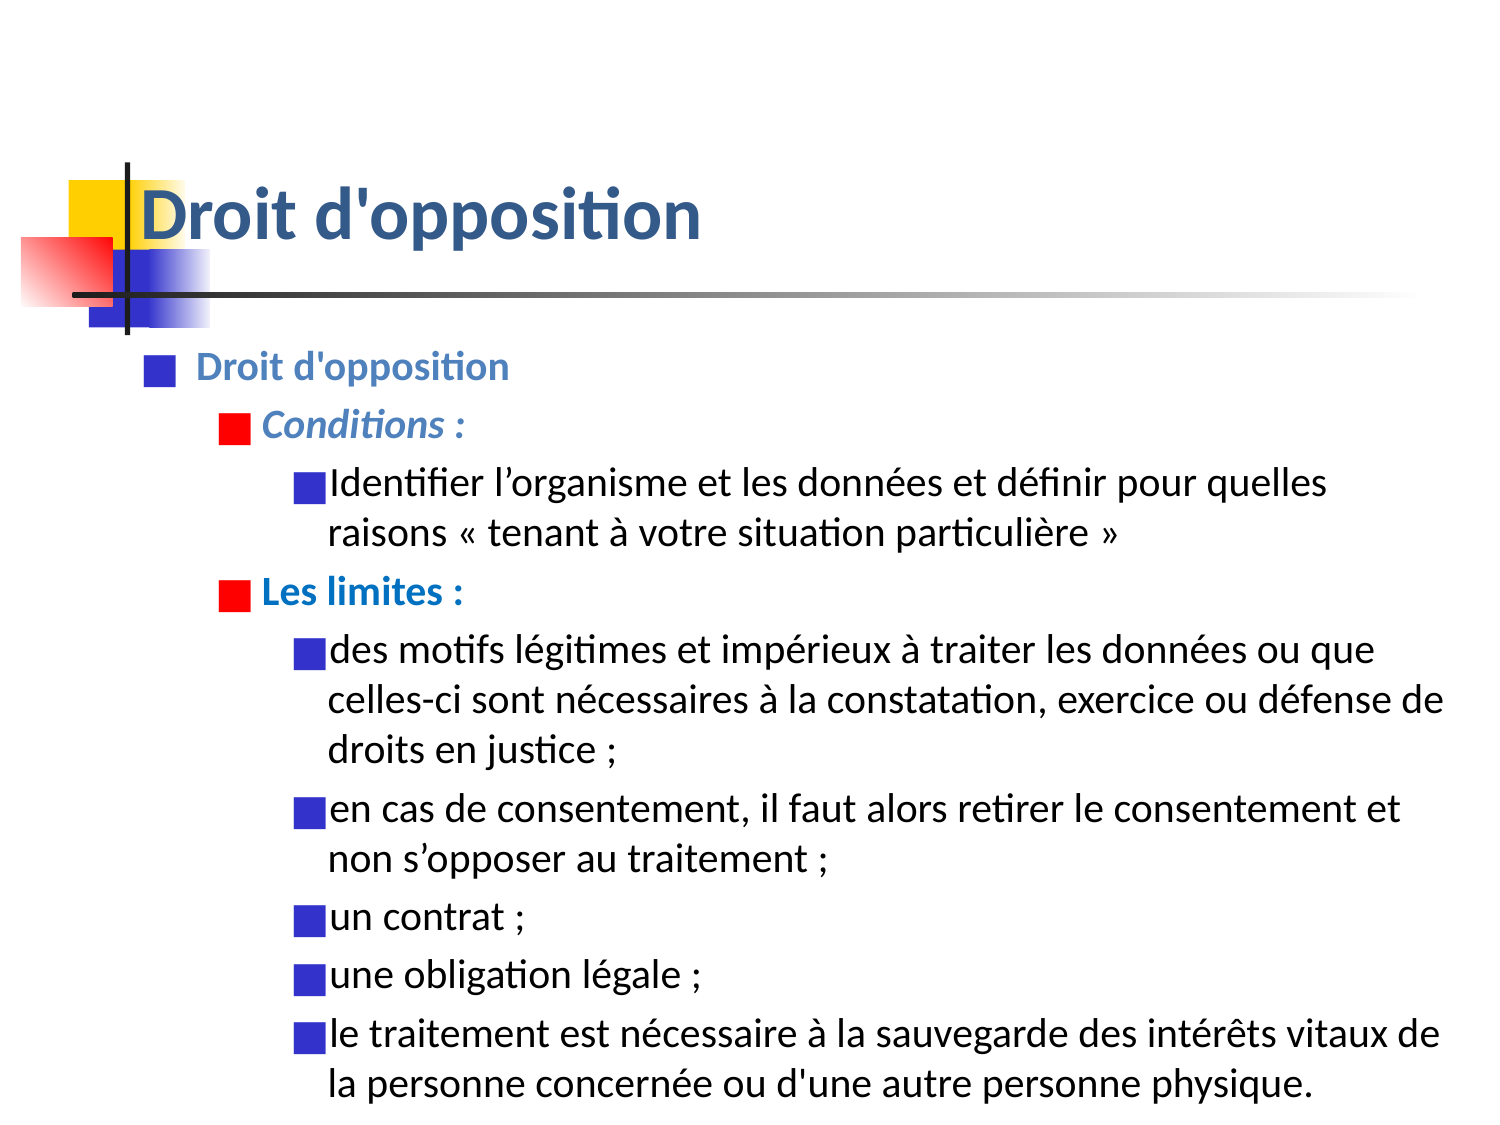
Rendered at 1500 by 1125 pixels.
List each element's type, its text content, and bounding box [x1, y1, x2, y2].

title Droit d'opposition [125, 75, 1443, 263]
list Droit d'opposition Conditions : Identifier l’organisme et les données et définir pour quelles raisons « tenant à votre situation particulière » Les limites : des motifs légitimes et impérieux à traiter les données ou que celles-ci sont nécessaires à la constatation, exercice ou défense de droits en justice ; en cas de consentement, il faut alors retirer le consentement et non s’opposer au traitement ; un contrat ; une obligation légale ; le traitement est nécessaire à la sauvegarde des intérêts vitaux de la personne concernée ou d'une autre personne physique. [125, 331, 1469, 1006]
